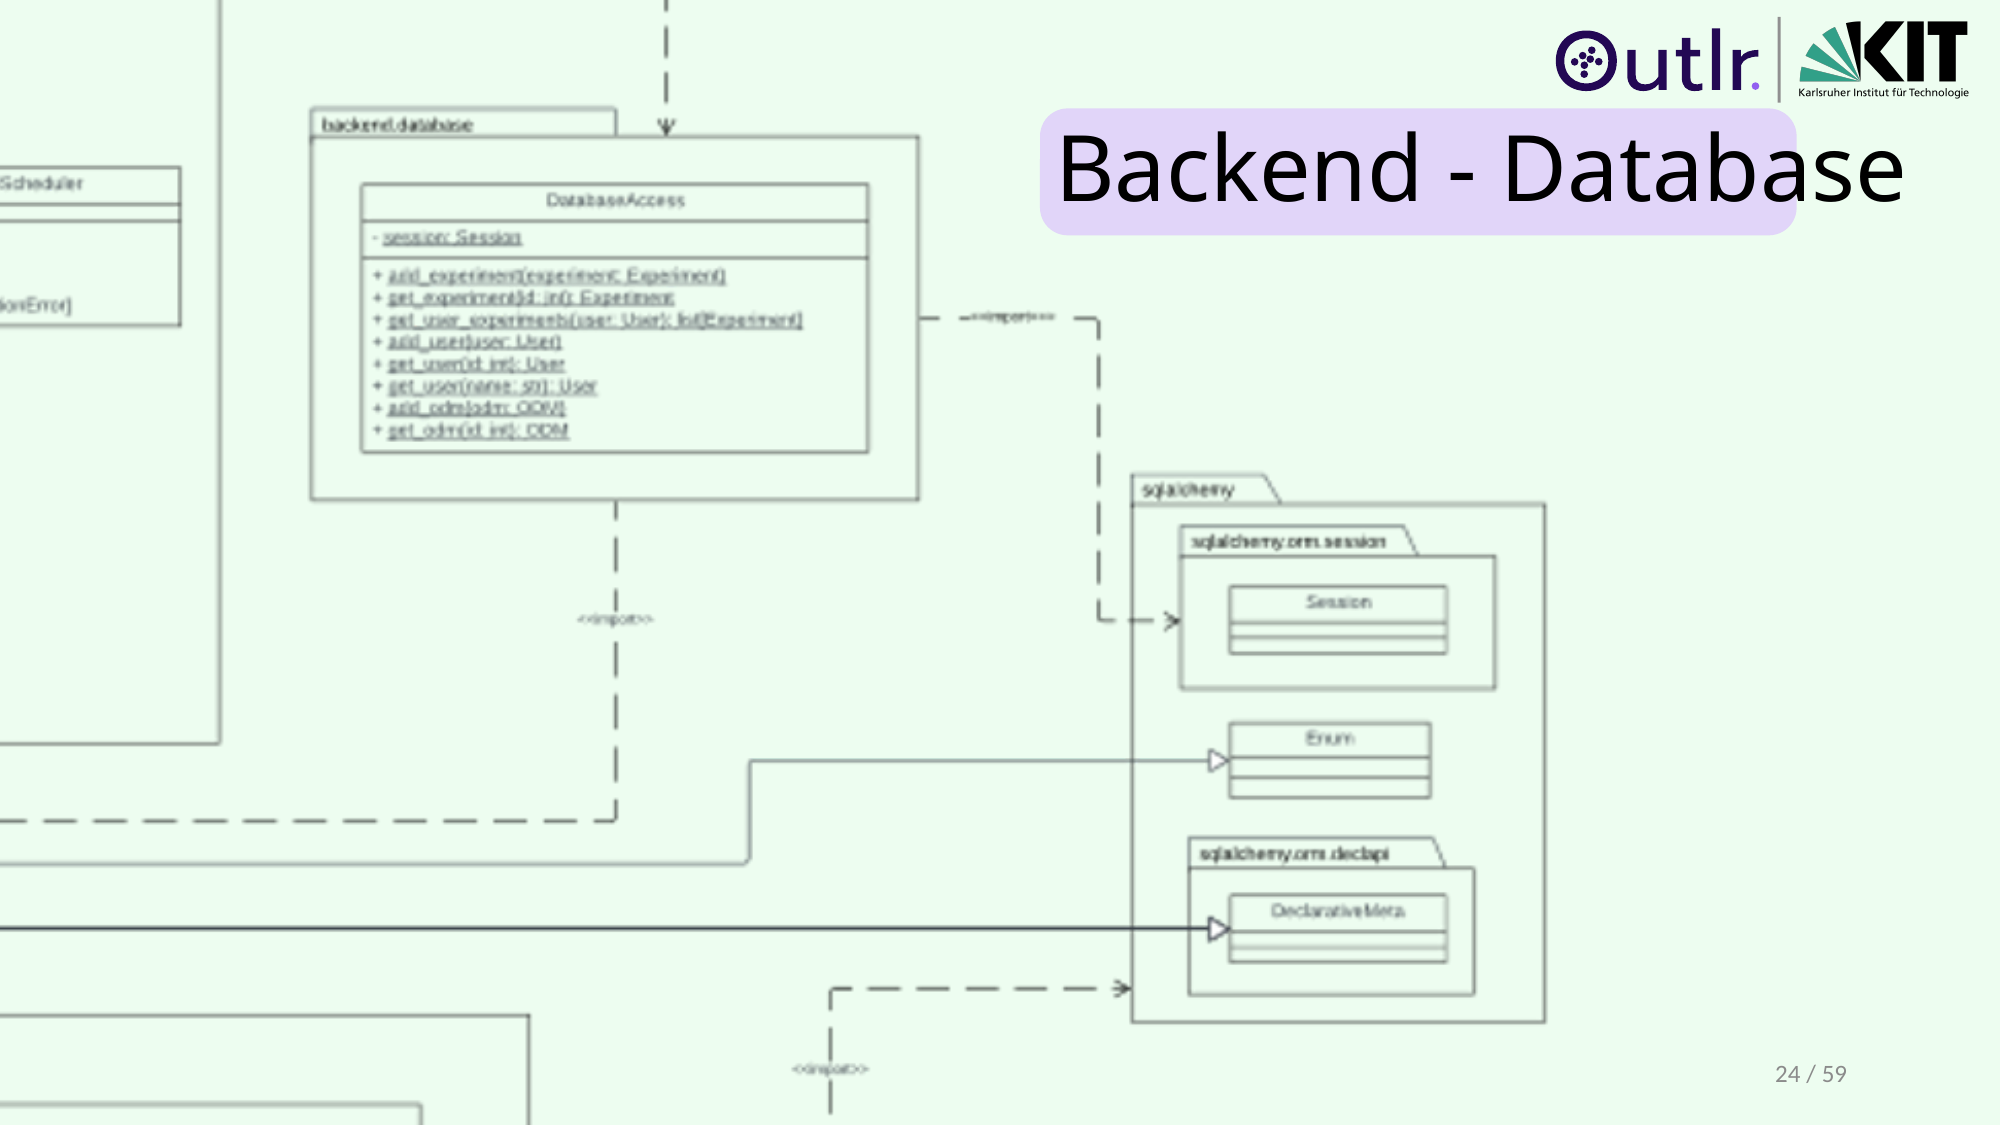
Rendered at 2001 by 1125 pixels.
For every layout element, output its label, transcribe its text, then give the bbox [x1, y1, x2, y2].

picture [1798, 17, 1970, 63]
slide_number 24 / 59 [1577, 1042, 1863, 1103]
title Backend - Database [1577, 63, 2000, 281]
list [0, 0, 1577, 1125]
